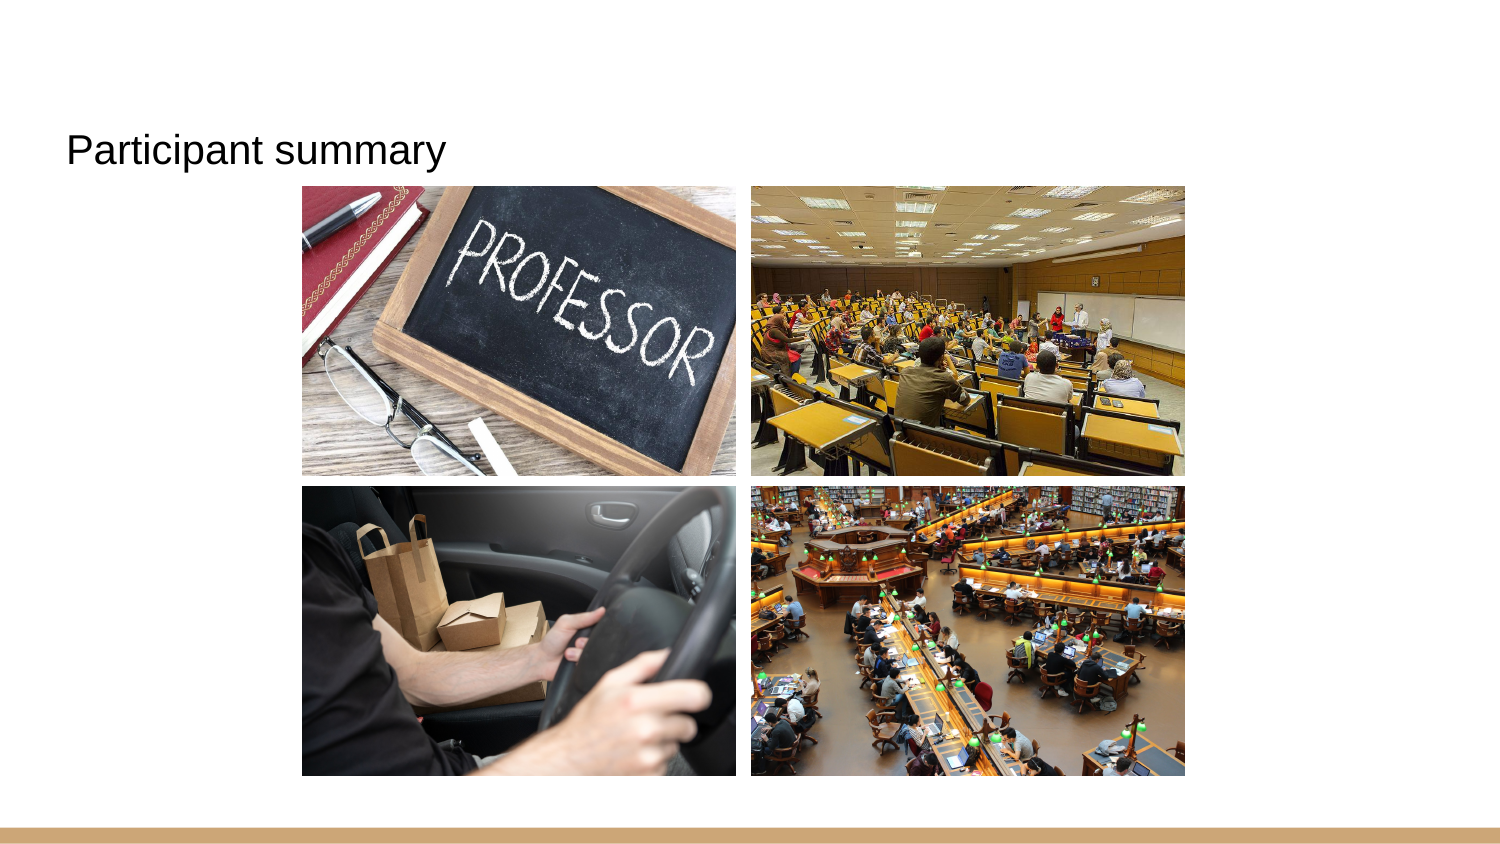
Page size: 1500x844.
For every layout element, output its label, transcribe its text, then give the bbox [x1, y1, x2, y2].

picture [301, 186, 736, 476]
picture [751, 186, 1186, 476]
picture [301, 485, 736, 776]
picture [750, 486, 1186, 776]
title Participant summary [51, 51, 1449, 189]
